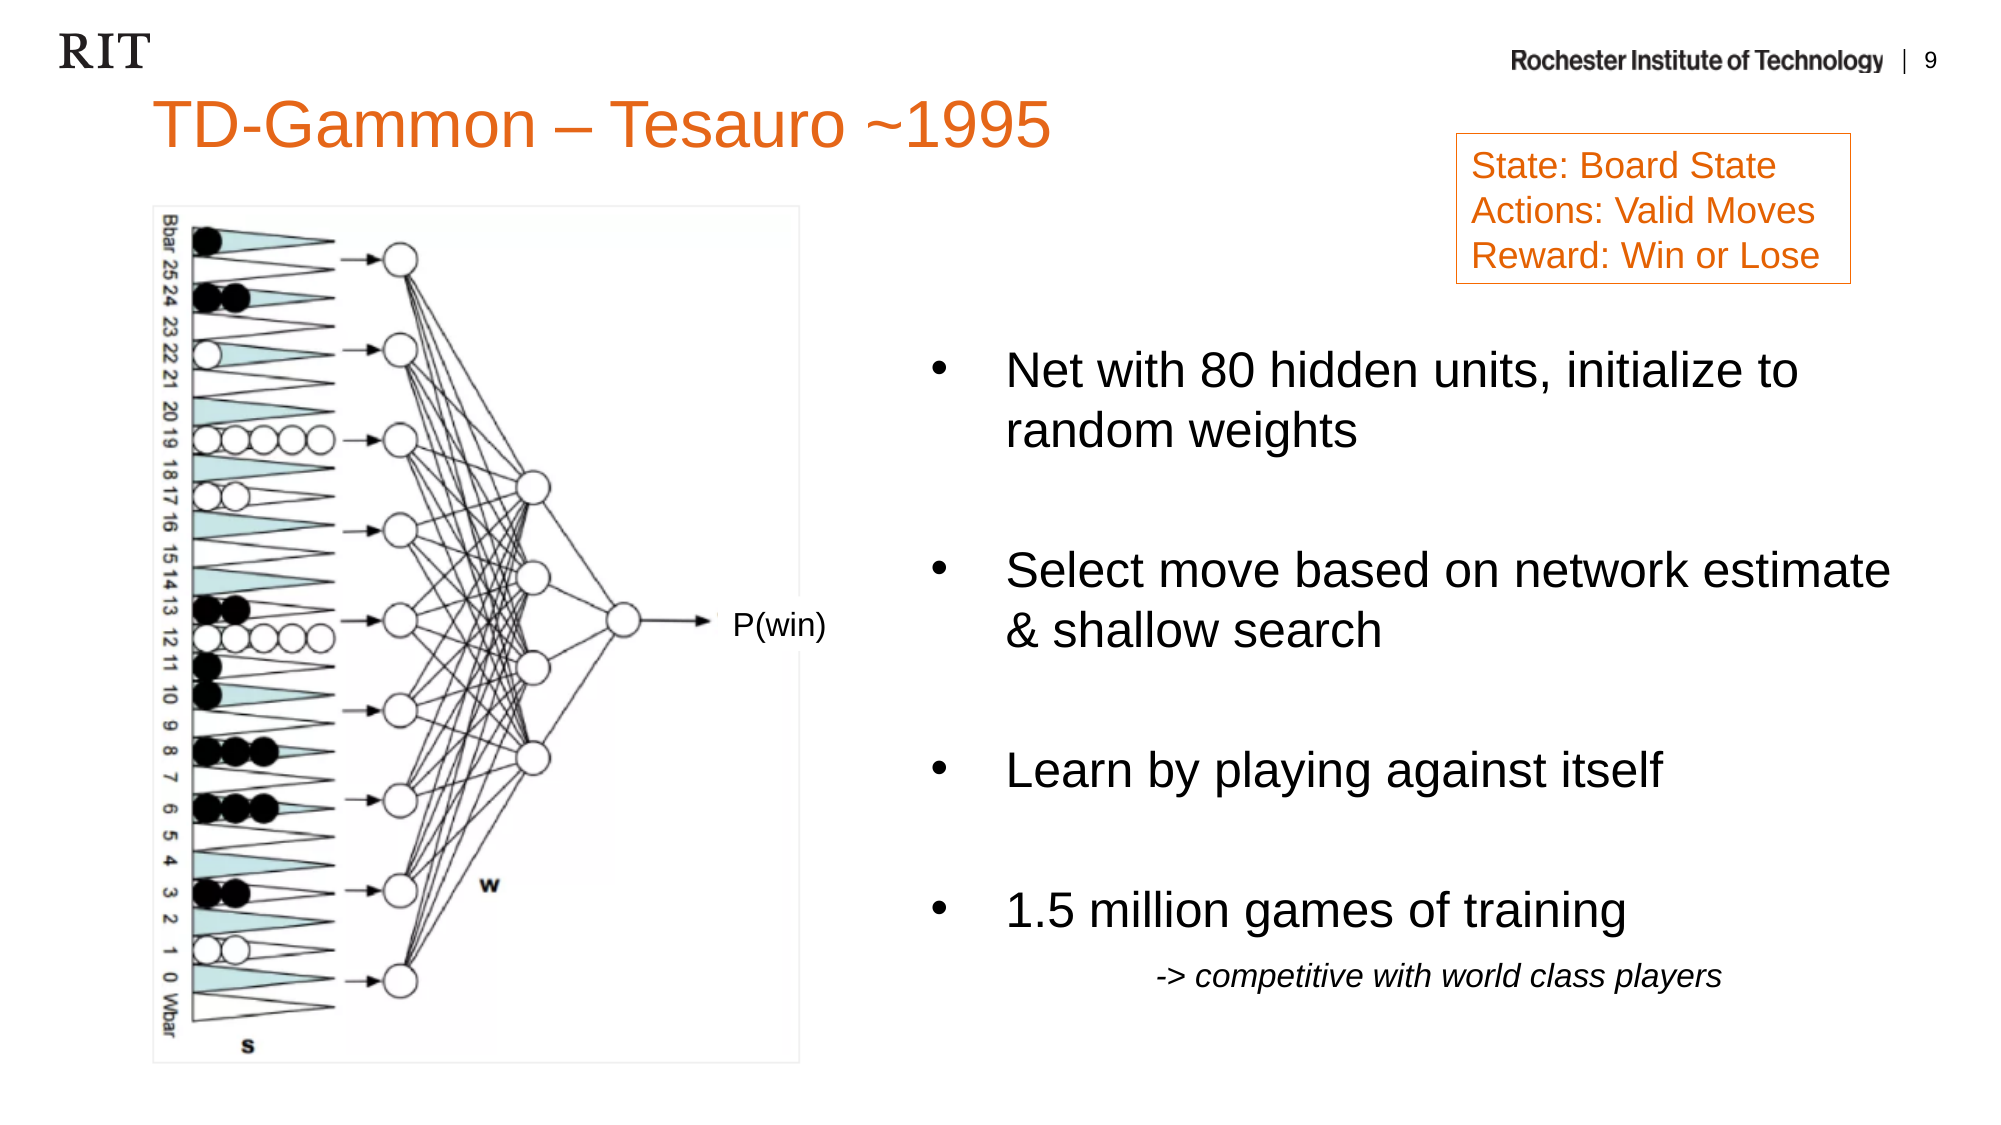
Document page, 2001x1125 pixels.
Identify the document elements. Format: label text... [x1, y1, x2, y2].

title TD-Gammon – Tesauro ~1995 [137, 73, 1863, 210]
text_box State: Board State Actions: Valid Moves Reward: Win or Lose [1456, 133, 1851, 284]
list Net with 80 hidden units, initialize to random weights Select move based on network estimate & shallow search Learn by playing against itself 1.5 million games of training -> competitive with world class players [915, 329, 1927, 1044]
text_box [148, 190, 843, 1070]
